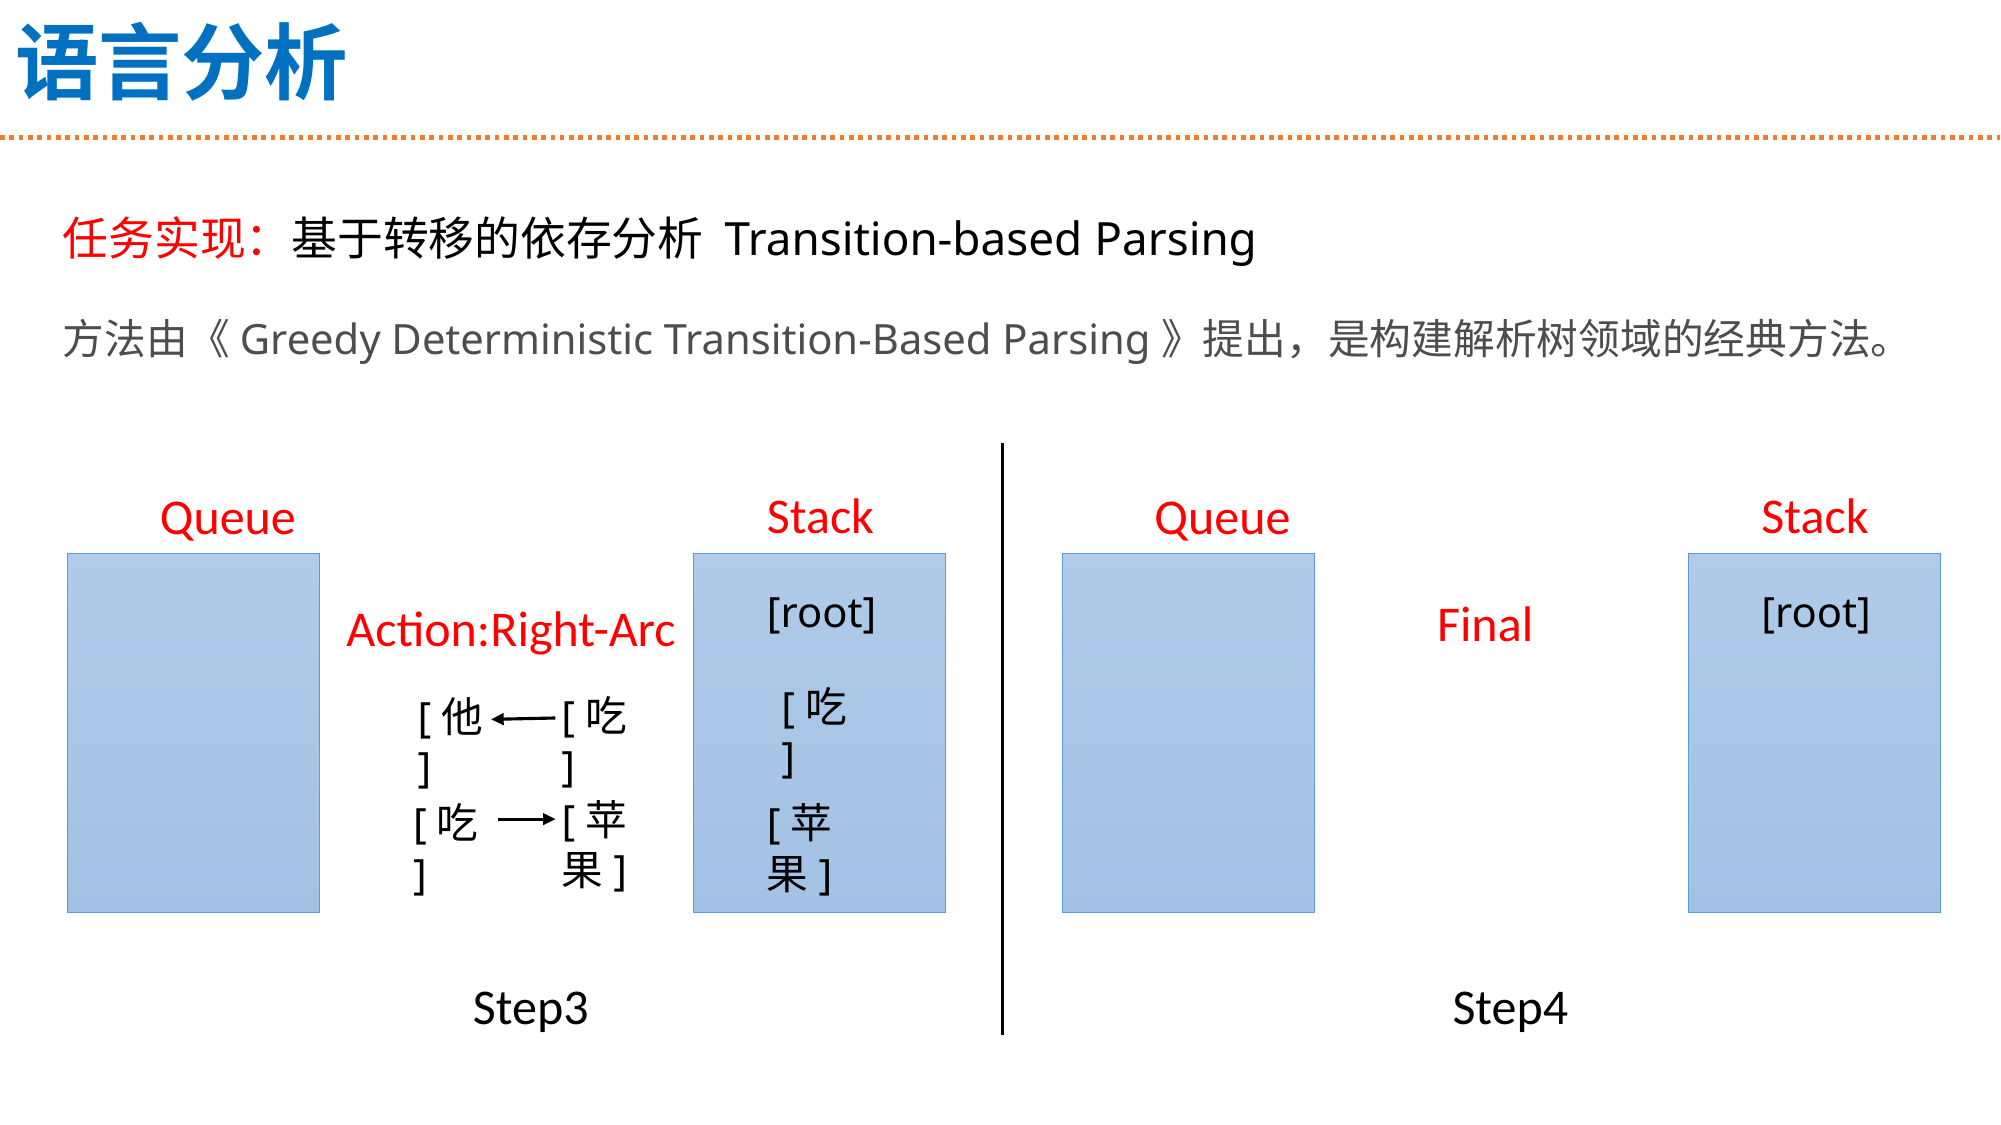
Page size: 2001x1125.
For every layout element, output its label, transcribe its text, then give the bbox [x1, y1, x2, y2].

text_box Step3 [458, 967, 667, 1042]
title 语言分析 [0, 0, 2000, 136]
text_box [1062, 476, 1955, 913]
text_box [67, 476, 961, 913]
text_box Step4 [1437, 967, 1646, 1042]
text_box 方法由《Greedy Deterministic Transition-Based Parsing》提出，是构建解析树领域的经典方法。 [48, 295, 1908, 370]
text_box 任务实现：基于转移的依存分析 Transition-based Parsing [48, 191, 1908, 273]
